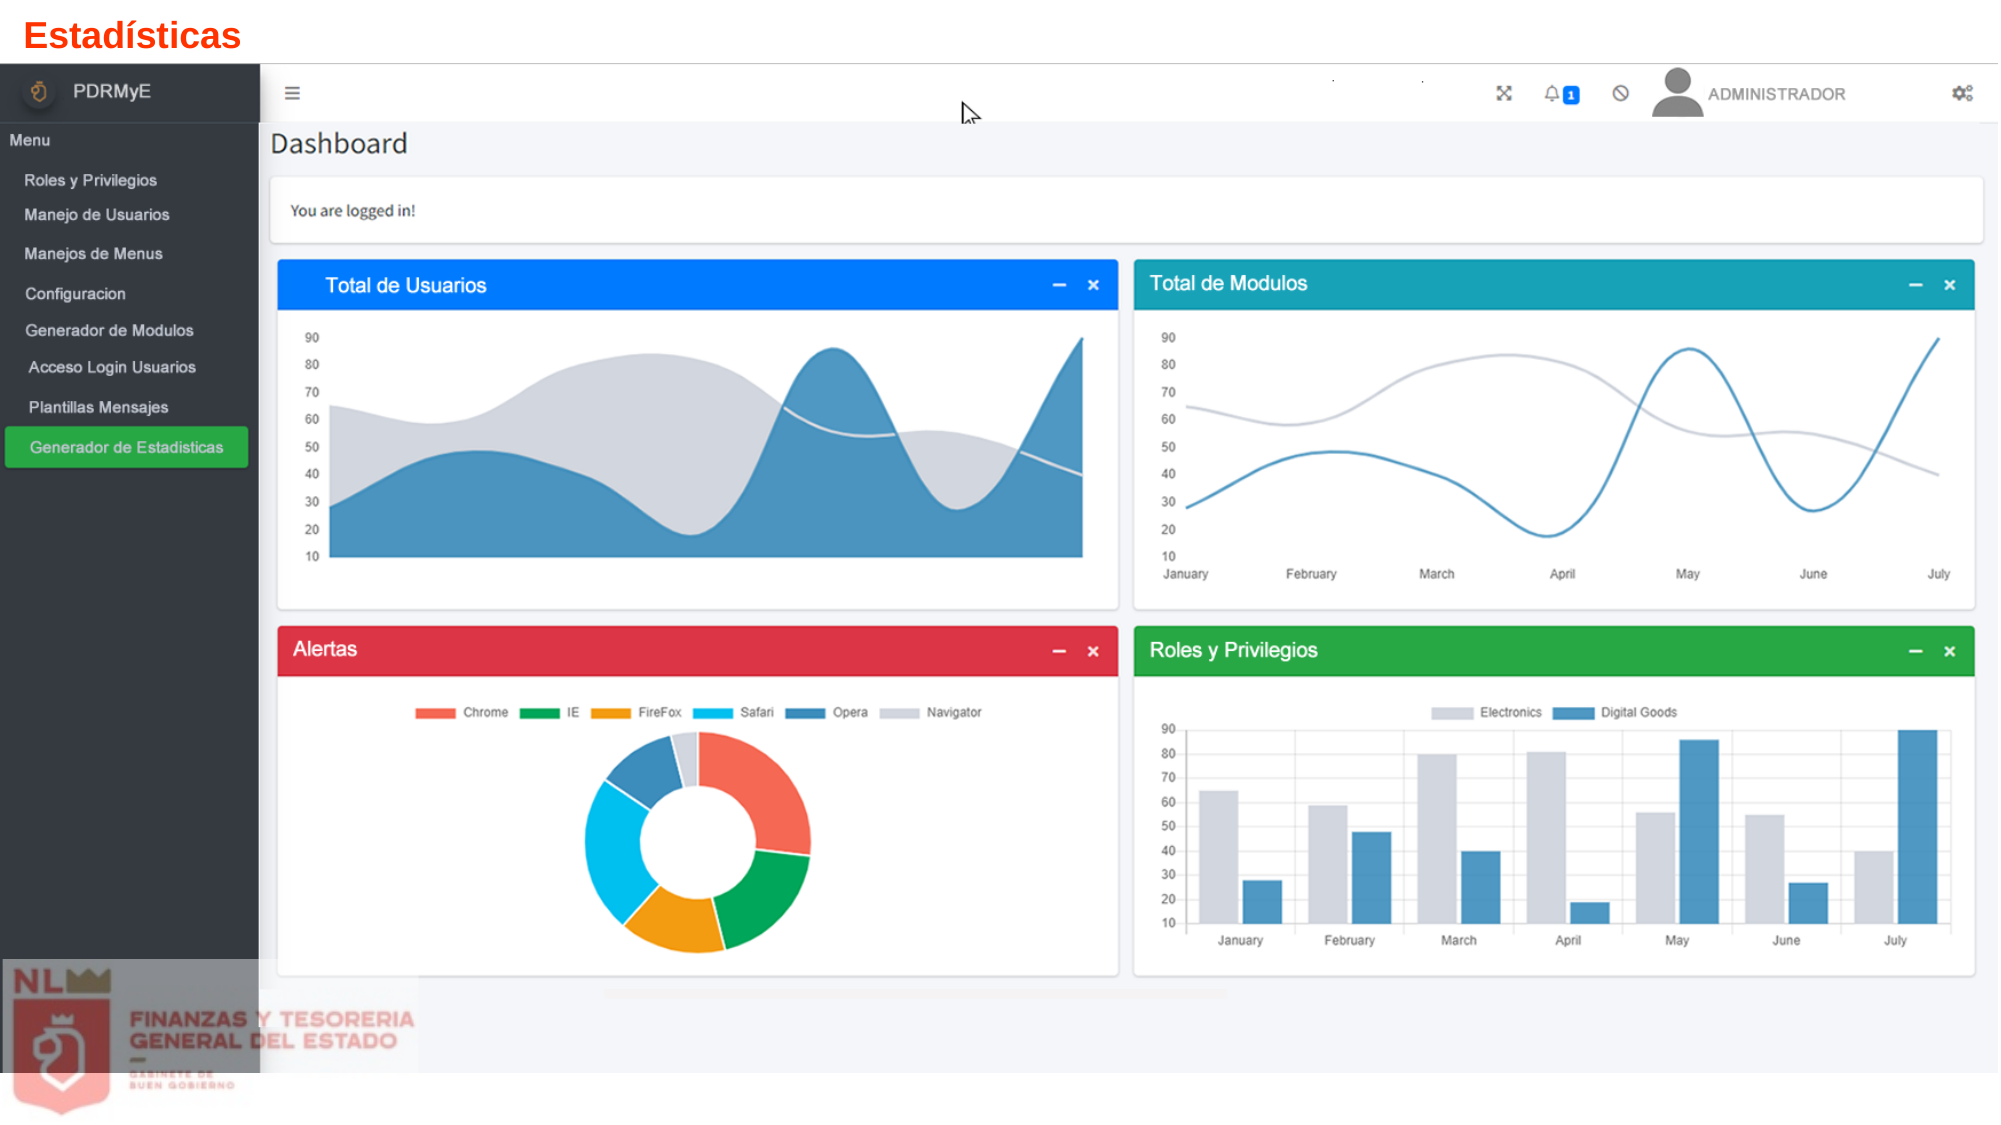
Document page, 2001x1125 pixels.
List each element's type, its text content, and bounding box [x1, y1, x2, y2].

text_box [2, 1073, 420, 1123]
picture [0, 63, 1998, 1073]
text_box Estadísticas [8, 3, 540, 63]
